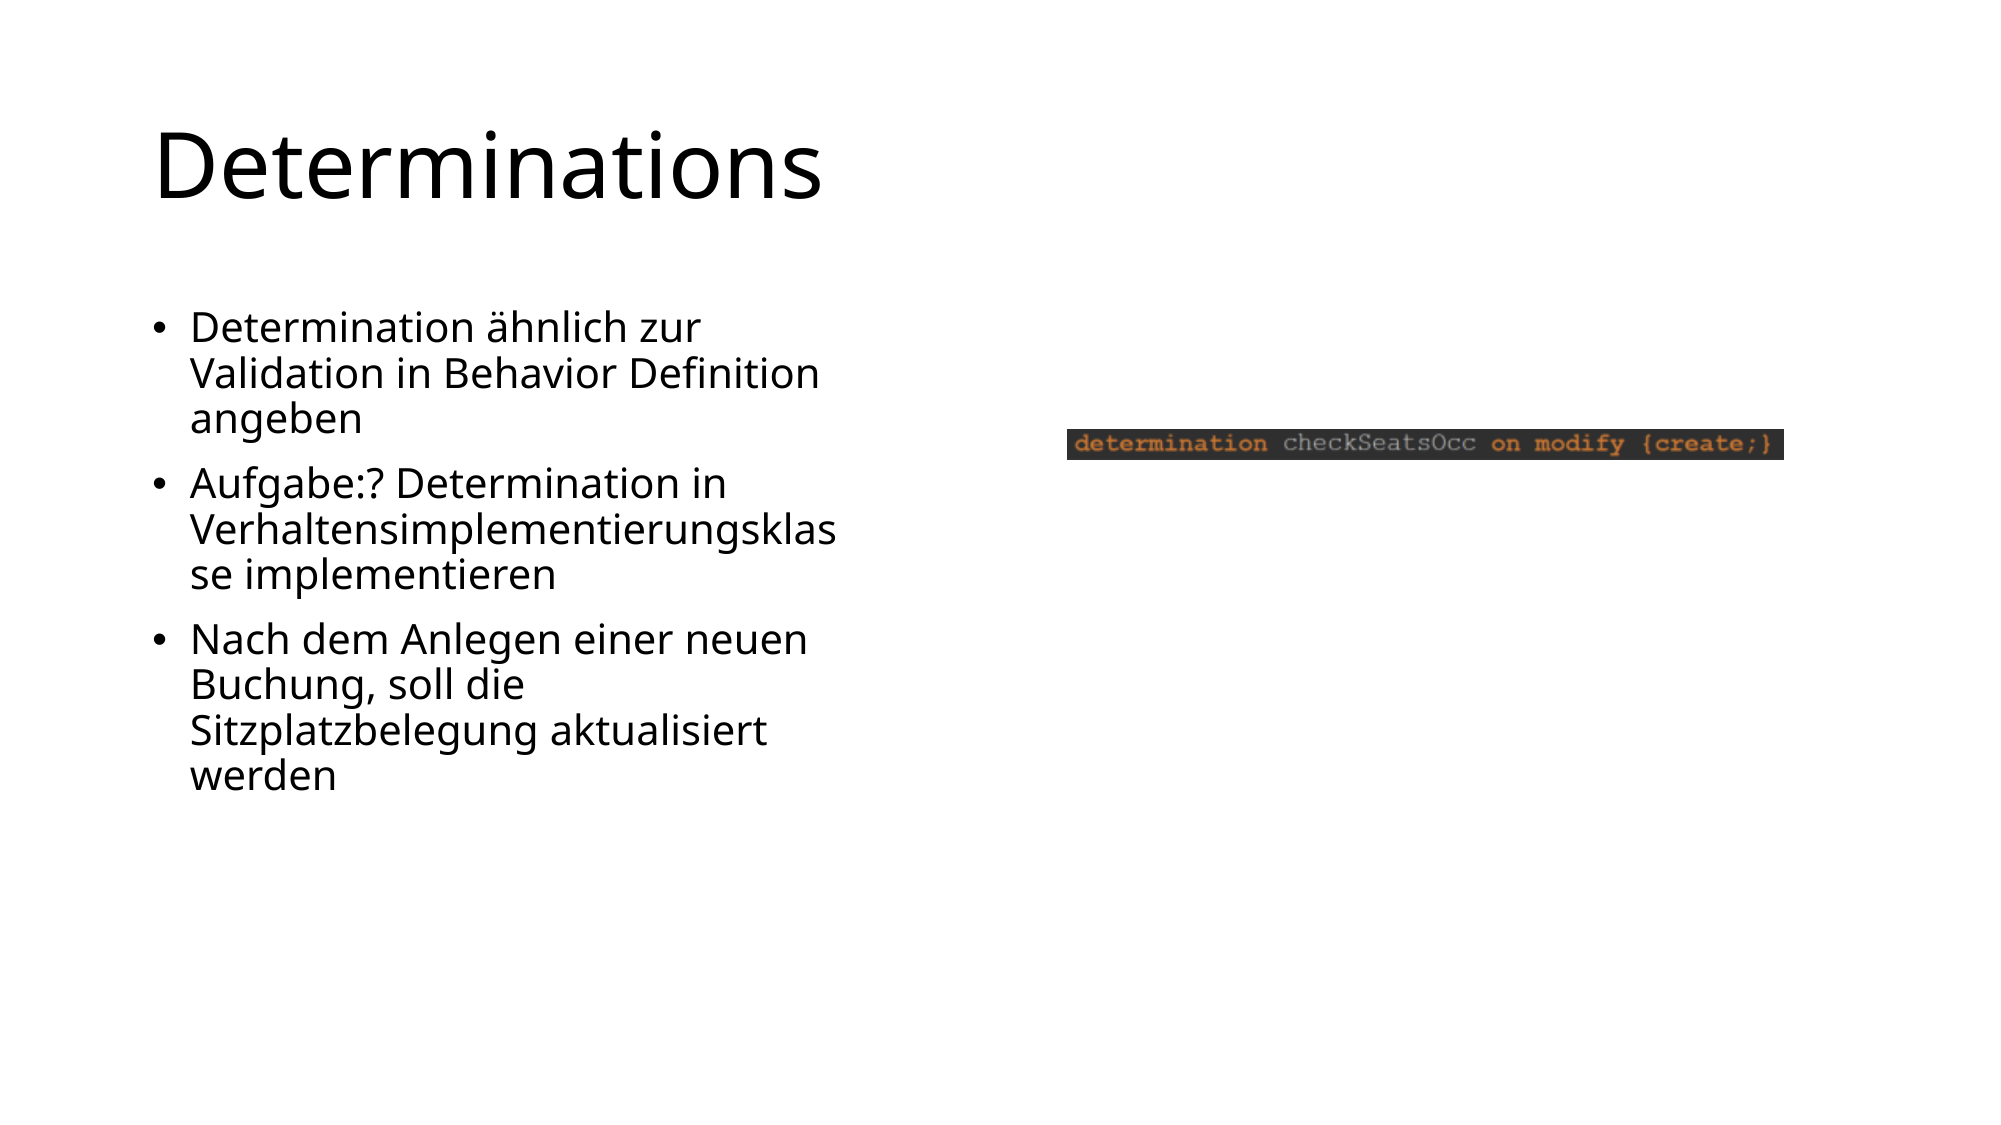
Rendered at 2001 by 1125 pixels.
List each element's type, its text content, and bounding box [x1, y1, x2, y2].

title Determinations [137, 59, 1863, 278]
picture [1067, 428, 1785, 460]
list Determination ähnlich zur Validation in Behavior Definition angeben Aufgabe:? Determination in Verhaltensimplementierungsklasse implementieren Nach dem Anlegen einer neuen Buchung, soll die Sitzplatzbelegung aktualisiert werden [137, 299, 853, 1014]
